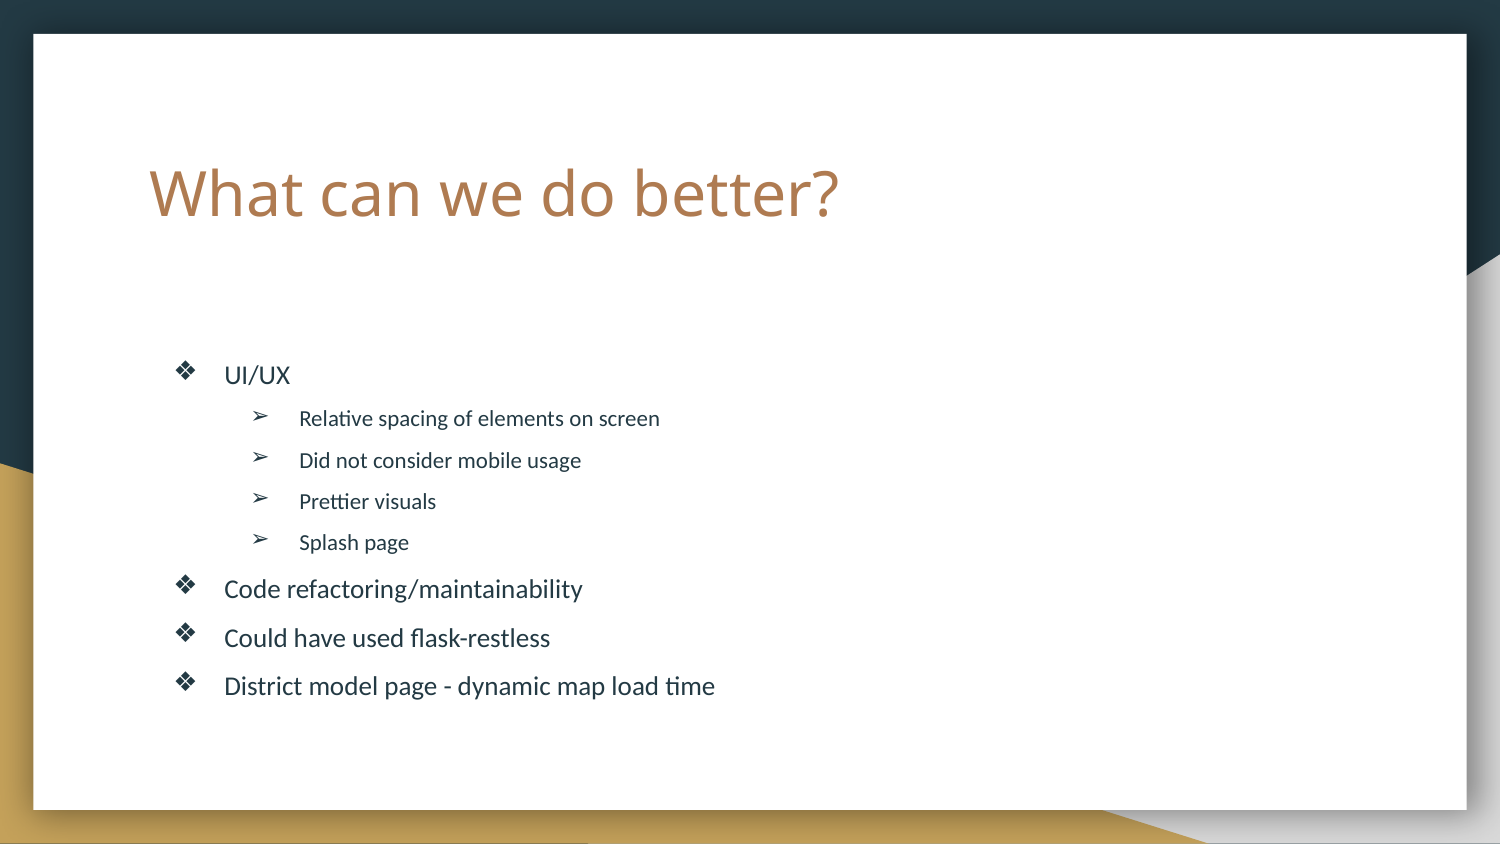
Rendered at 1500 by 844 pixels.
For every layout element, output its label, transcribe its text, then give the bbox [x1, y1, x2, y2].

title What can we do better? [134, 138, 1366, 296]
list UI/UX Relative spacing of elements on screen Did not consider mobile usage Prettier visuals Splash page Code refactoring/maintainability Could have used flask-restless District model page - dynamic map load time [134, 326, 1366, 729]
